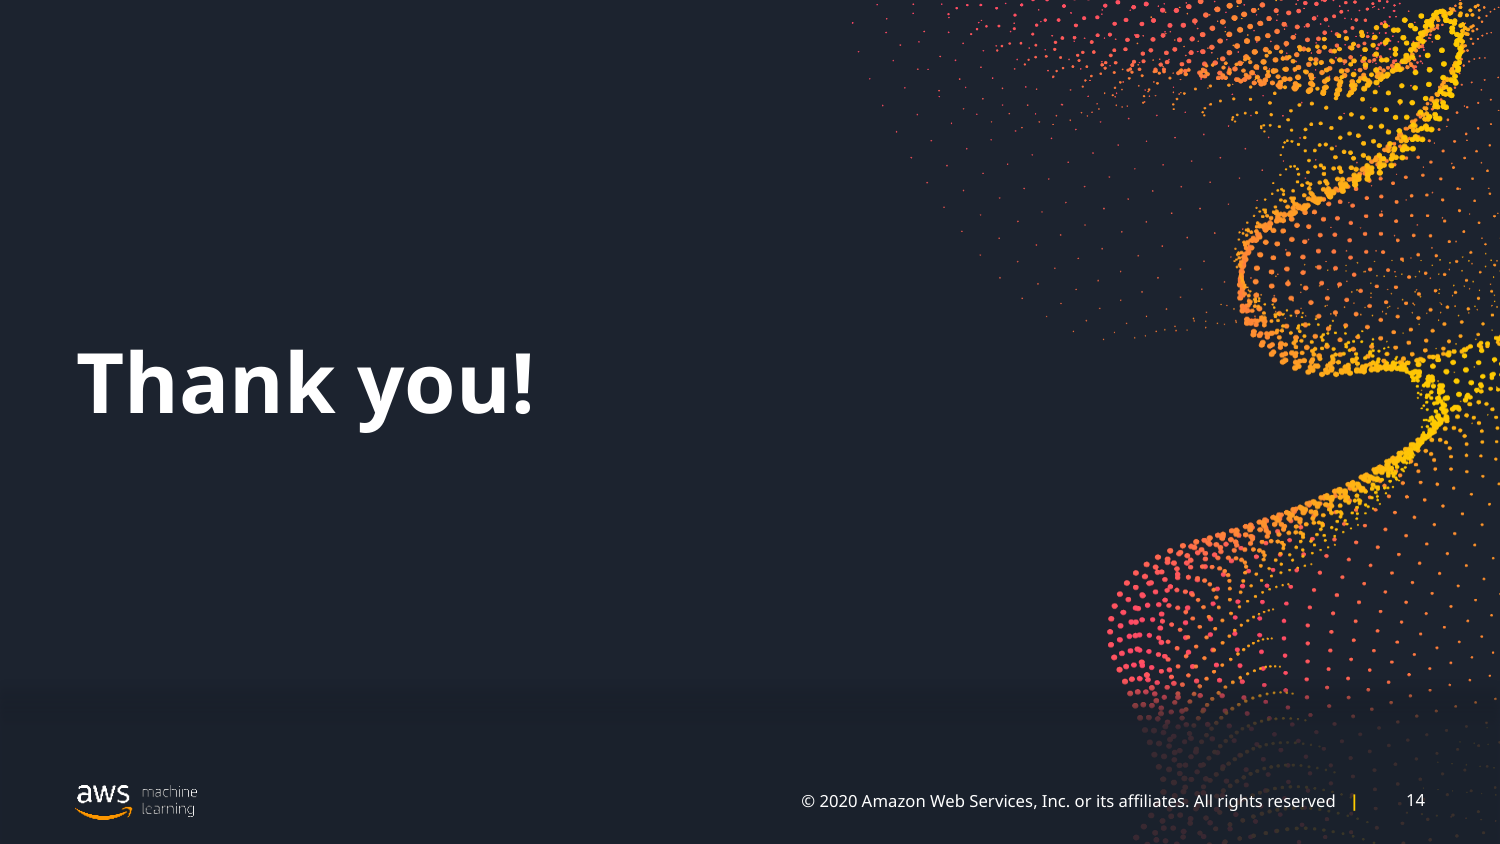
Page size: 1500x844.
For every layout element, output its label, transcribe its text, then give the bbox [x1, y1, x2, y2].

list Thank you! [76, 298, 1425, 432]
picture [75, 785, 197, 820]
picture [847, 0, 1500, 706]
